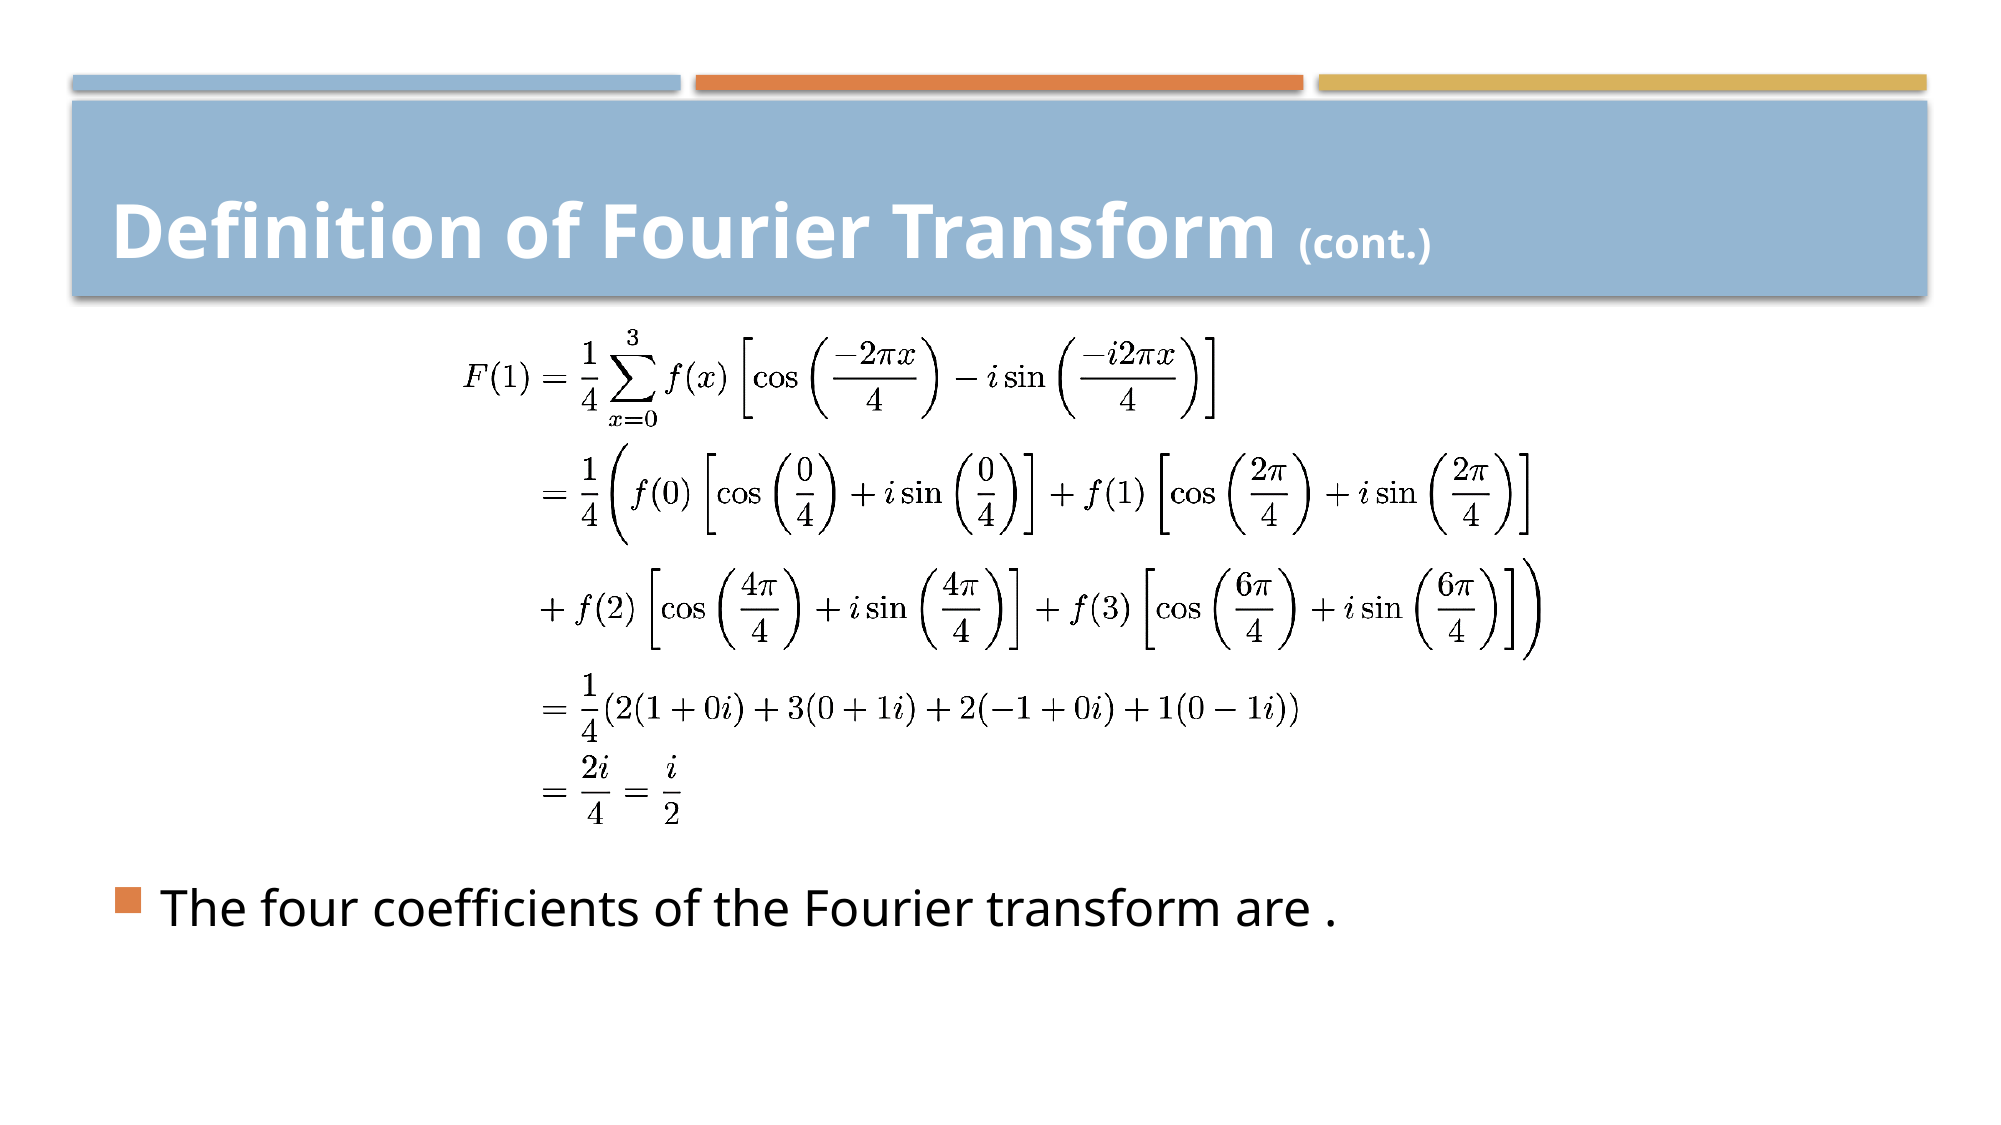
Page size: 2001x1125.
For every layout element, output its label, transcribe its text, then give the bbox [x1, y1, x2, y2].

title Definition of Fourier Transform (cont.) [95, 115, 1905, 282]
picture [419, 319, 1581, 845]
